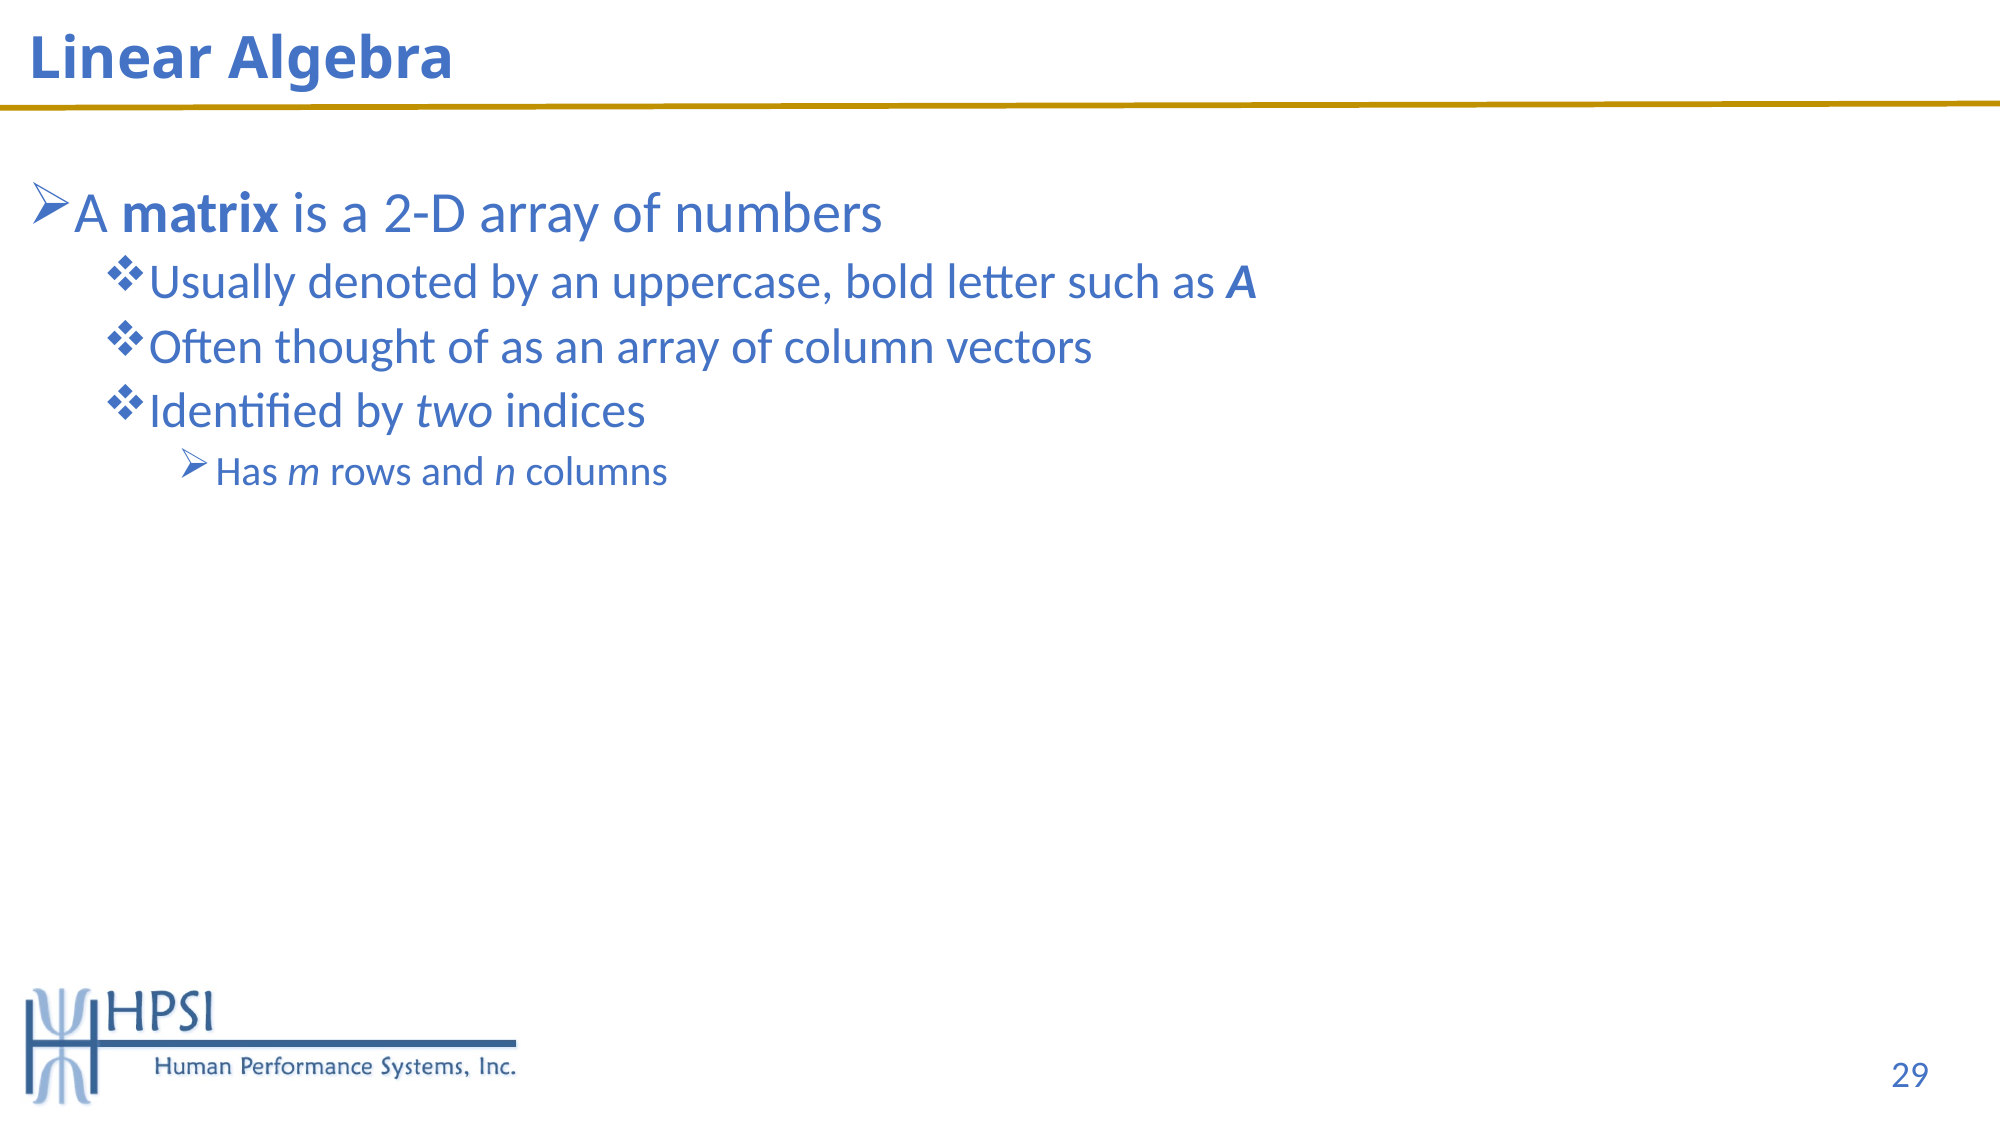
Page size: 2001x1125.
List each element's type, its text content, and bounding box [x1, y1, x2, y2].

slide_number 29 [1493, 1042, 1944, 1103]
title Linear Algebra [13, 0, 1739, 120]
picture [21, 981, 524, 1108]
